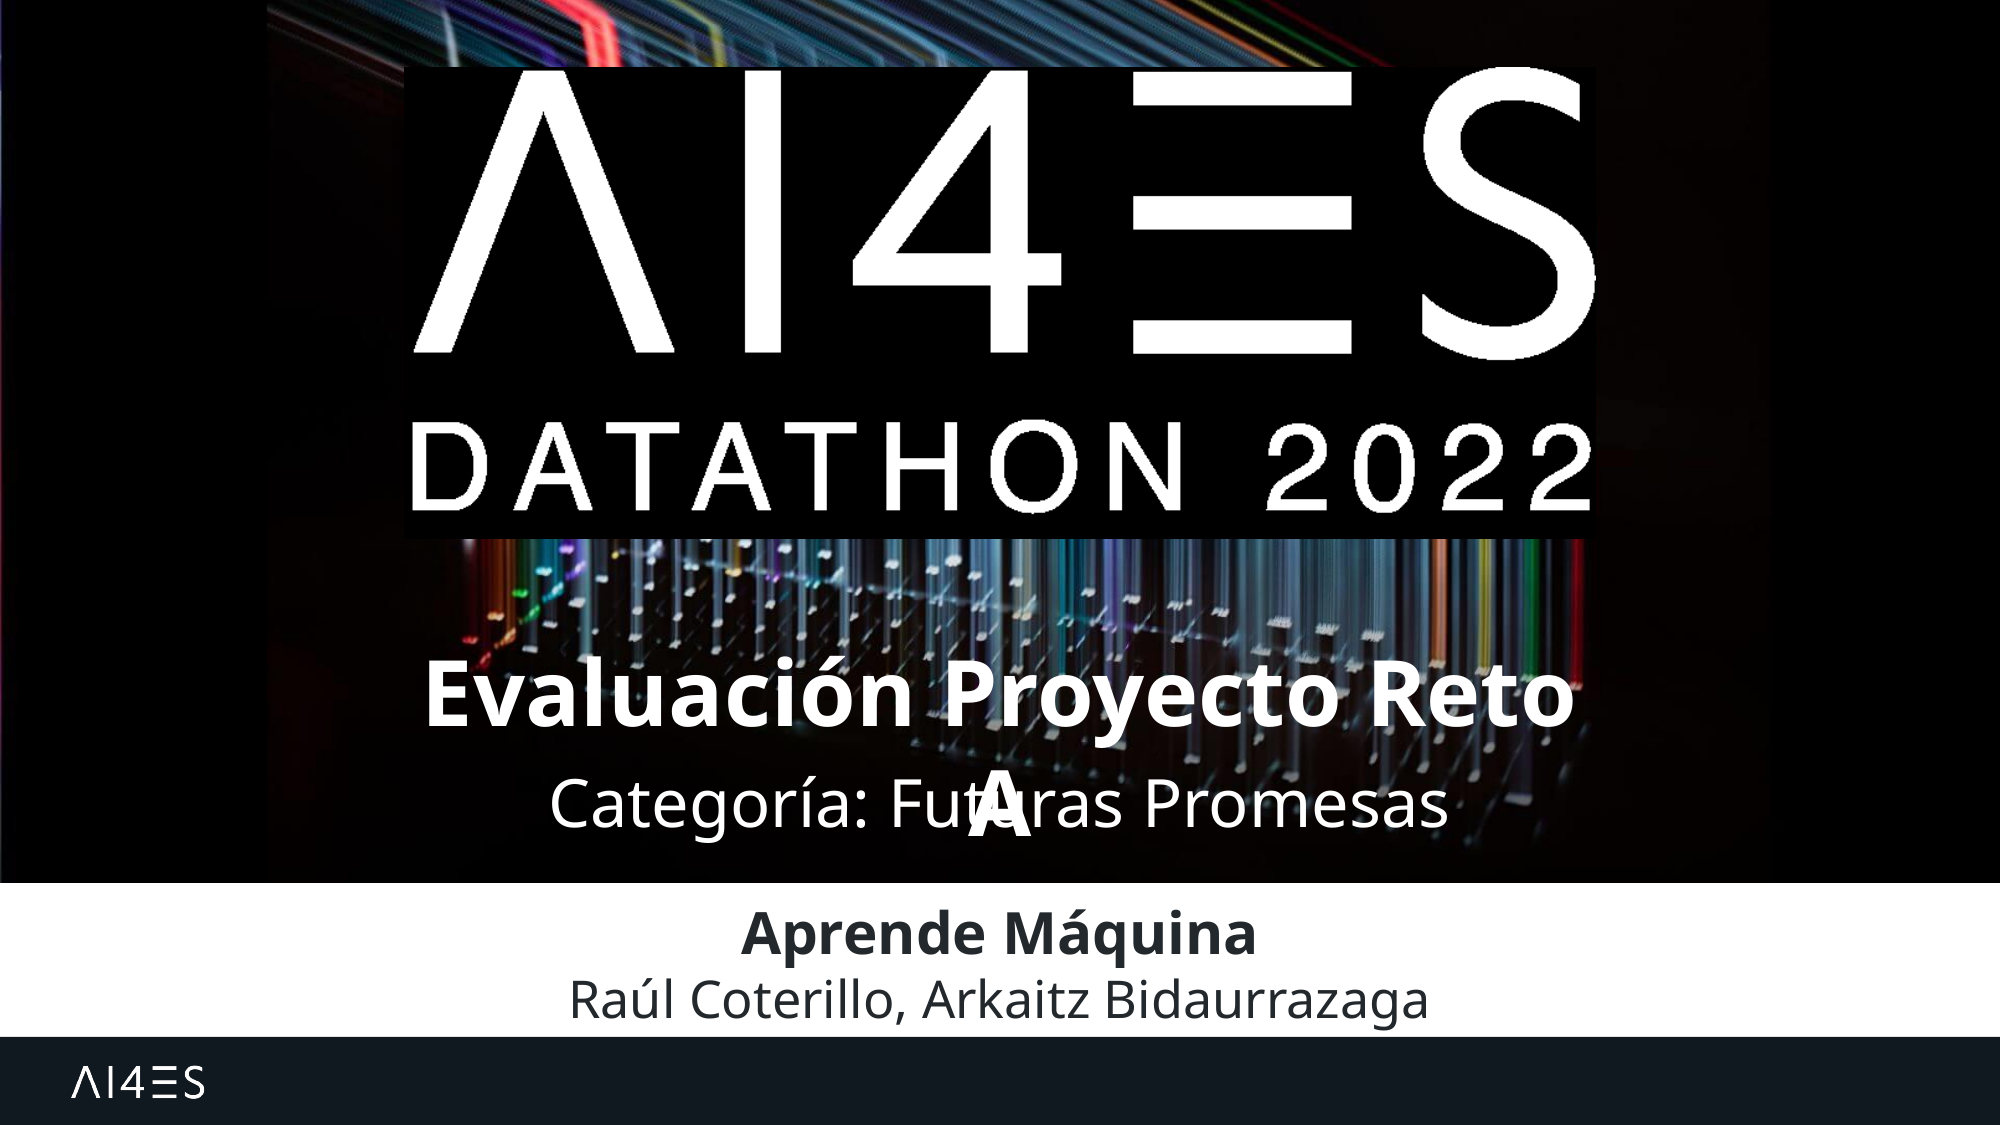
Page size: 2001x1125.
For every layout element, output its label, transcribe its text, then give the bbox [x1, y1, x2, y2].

picture [0, 0, 2000, 883]
text_box Aprende Máquina Raúl Coterillo, Arkaitz Bidaurrazaga [404, 895, 1596, 1030]
picture [55, 1049, 220, 1115]
